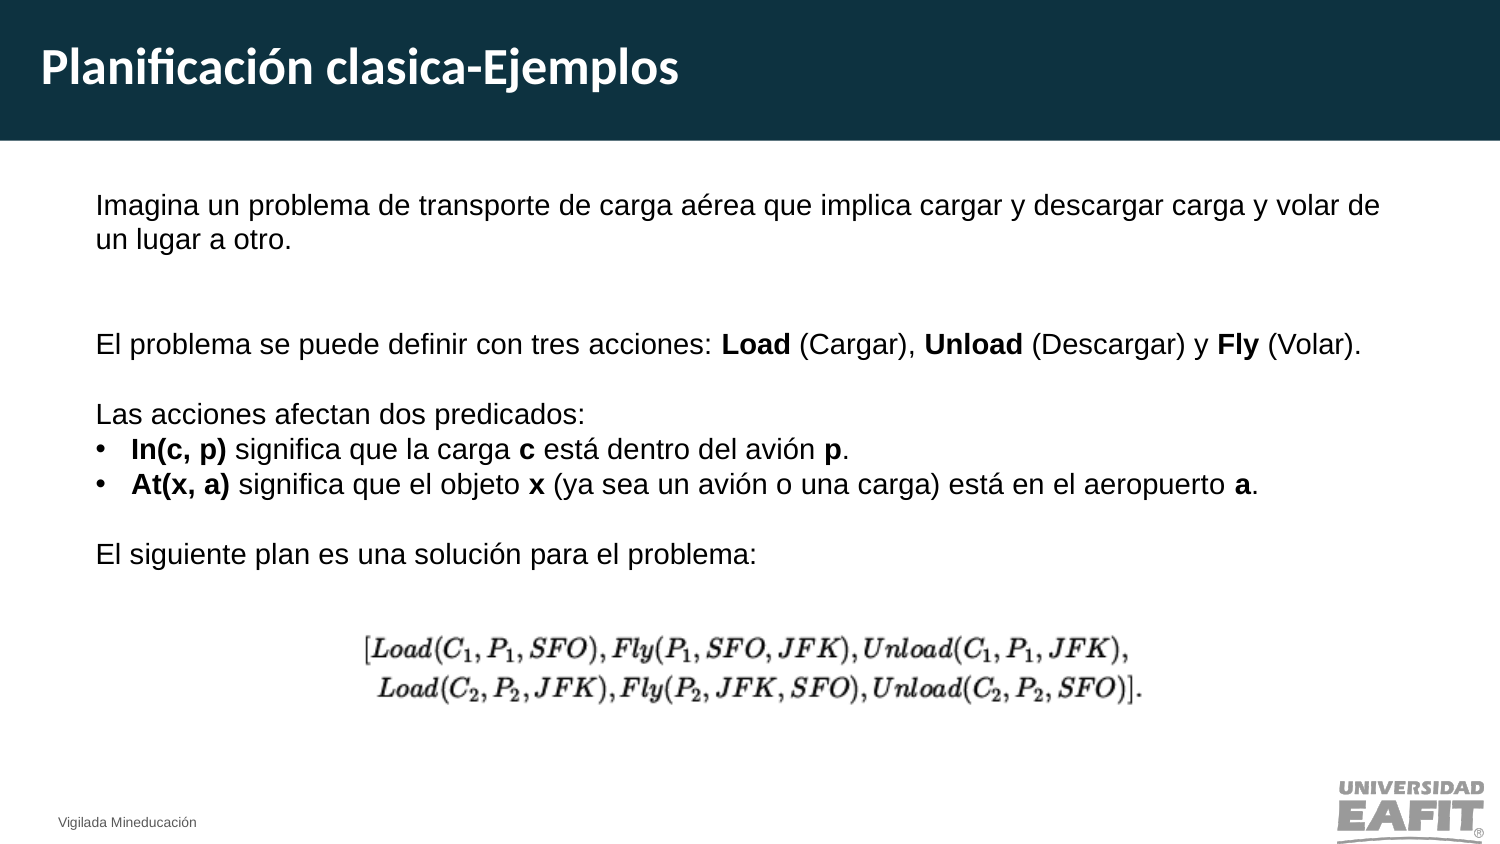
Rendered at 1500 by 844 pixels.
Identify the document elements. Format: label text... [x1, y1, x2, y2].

text_box Planificación clasica-Ejemplos [25, 17, 1255, 166]
text_box Imagina un problema de transporte de carga aérea que implica cargar y descargar carga y volar de un lugar a otro. El problema se puede definir con tres acciones: Load (Cargar), Unload (Descargar) y Fly (Volar). Las acciones afectan dos predicados: In(c, p) significa que la carga c está dentro del avión p. At(x, a) significa que el objeto x (ya sea un avión o una carga) está en el aeropuerto a. El siguiente plan es una solución para el problema: [80, 178, 1419, 648]
picture [323, 614, 1148, 716]
picture [1337, 781, 1484, 844]
